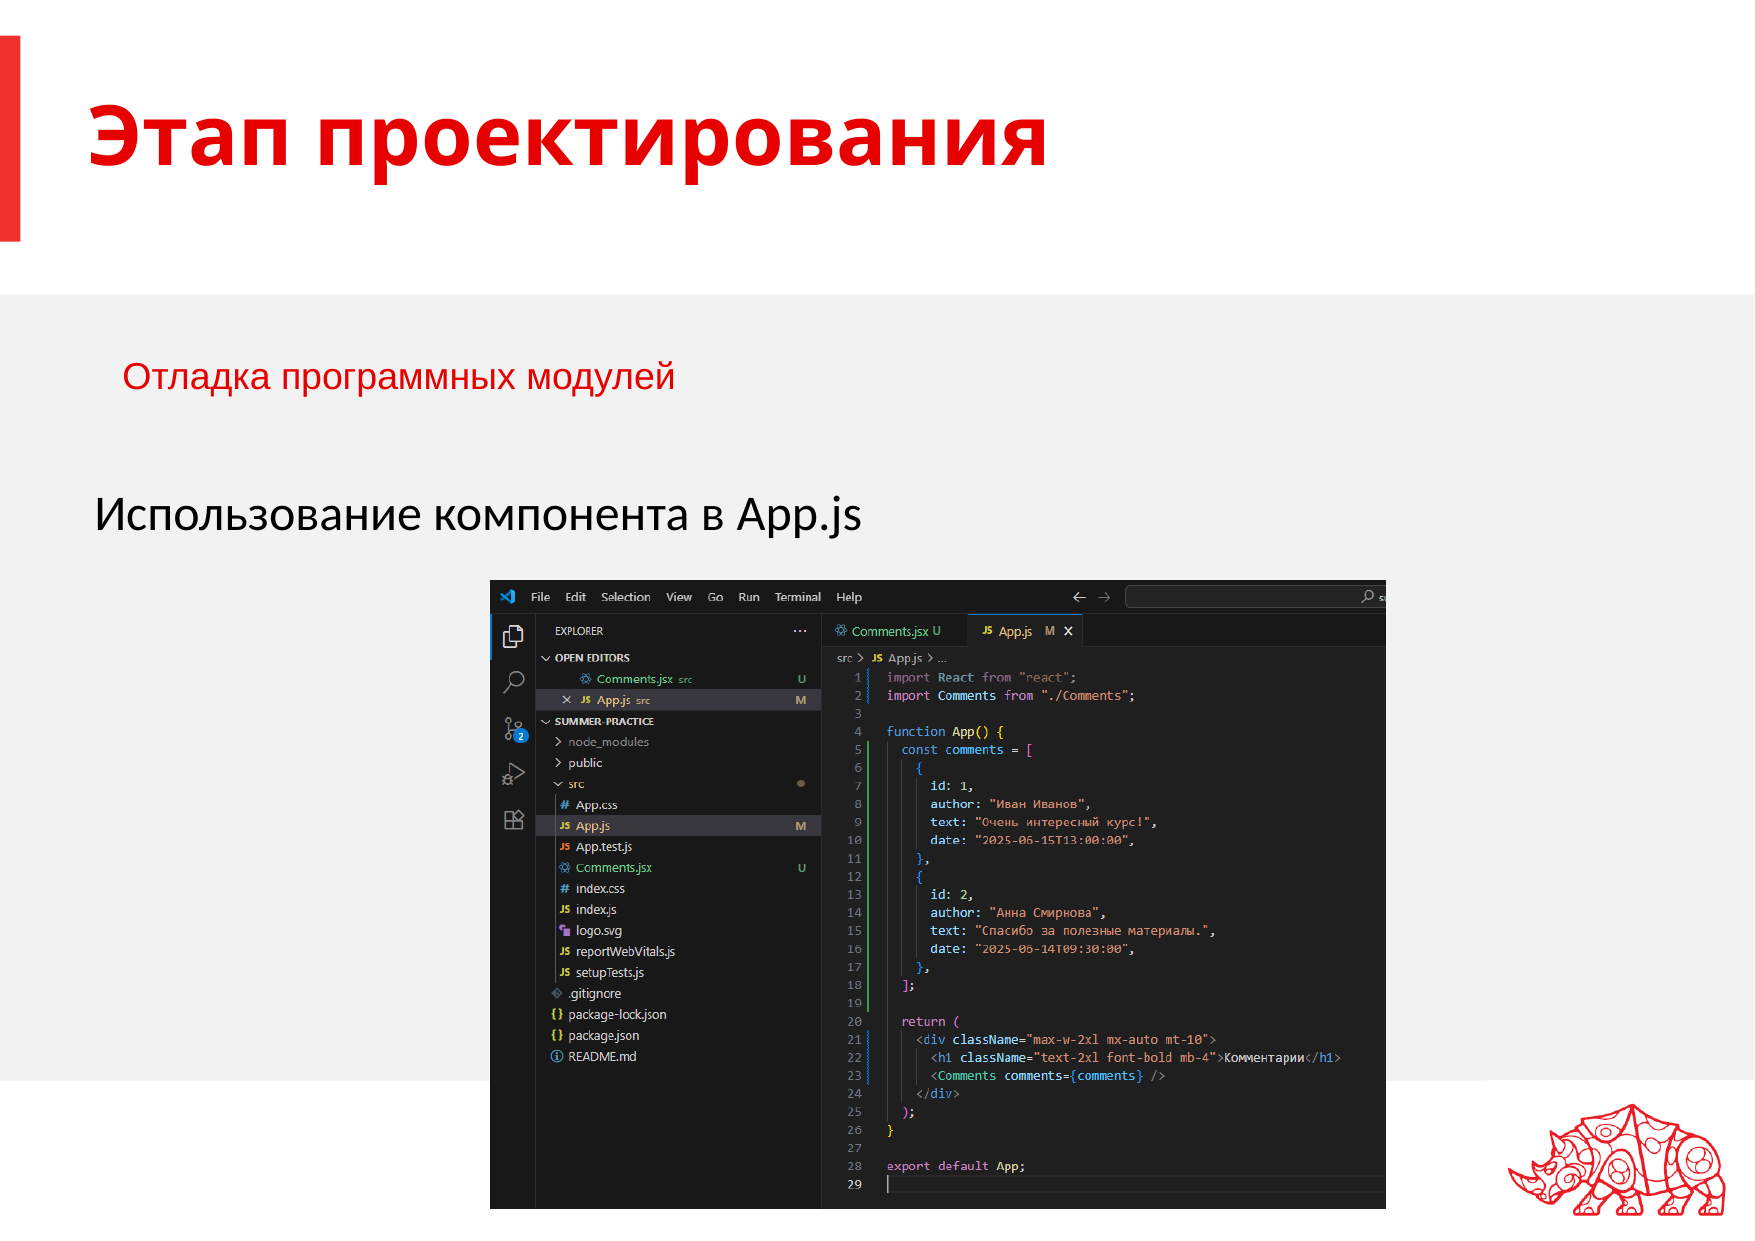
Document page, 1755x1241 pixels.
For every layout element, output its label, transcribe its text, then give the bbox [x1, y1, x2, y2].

list Отладка программных модулей [64, 348, 1677, 418]
picture [490, 580, 1386, 1209]
list Использование компонента в App.js [64, 478, 1677, 621]
title Этап проектирования [87, 92, 1677, 186]
picture [1487, 1080, 1755, 1229]
